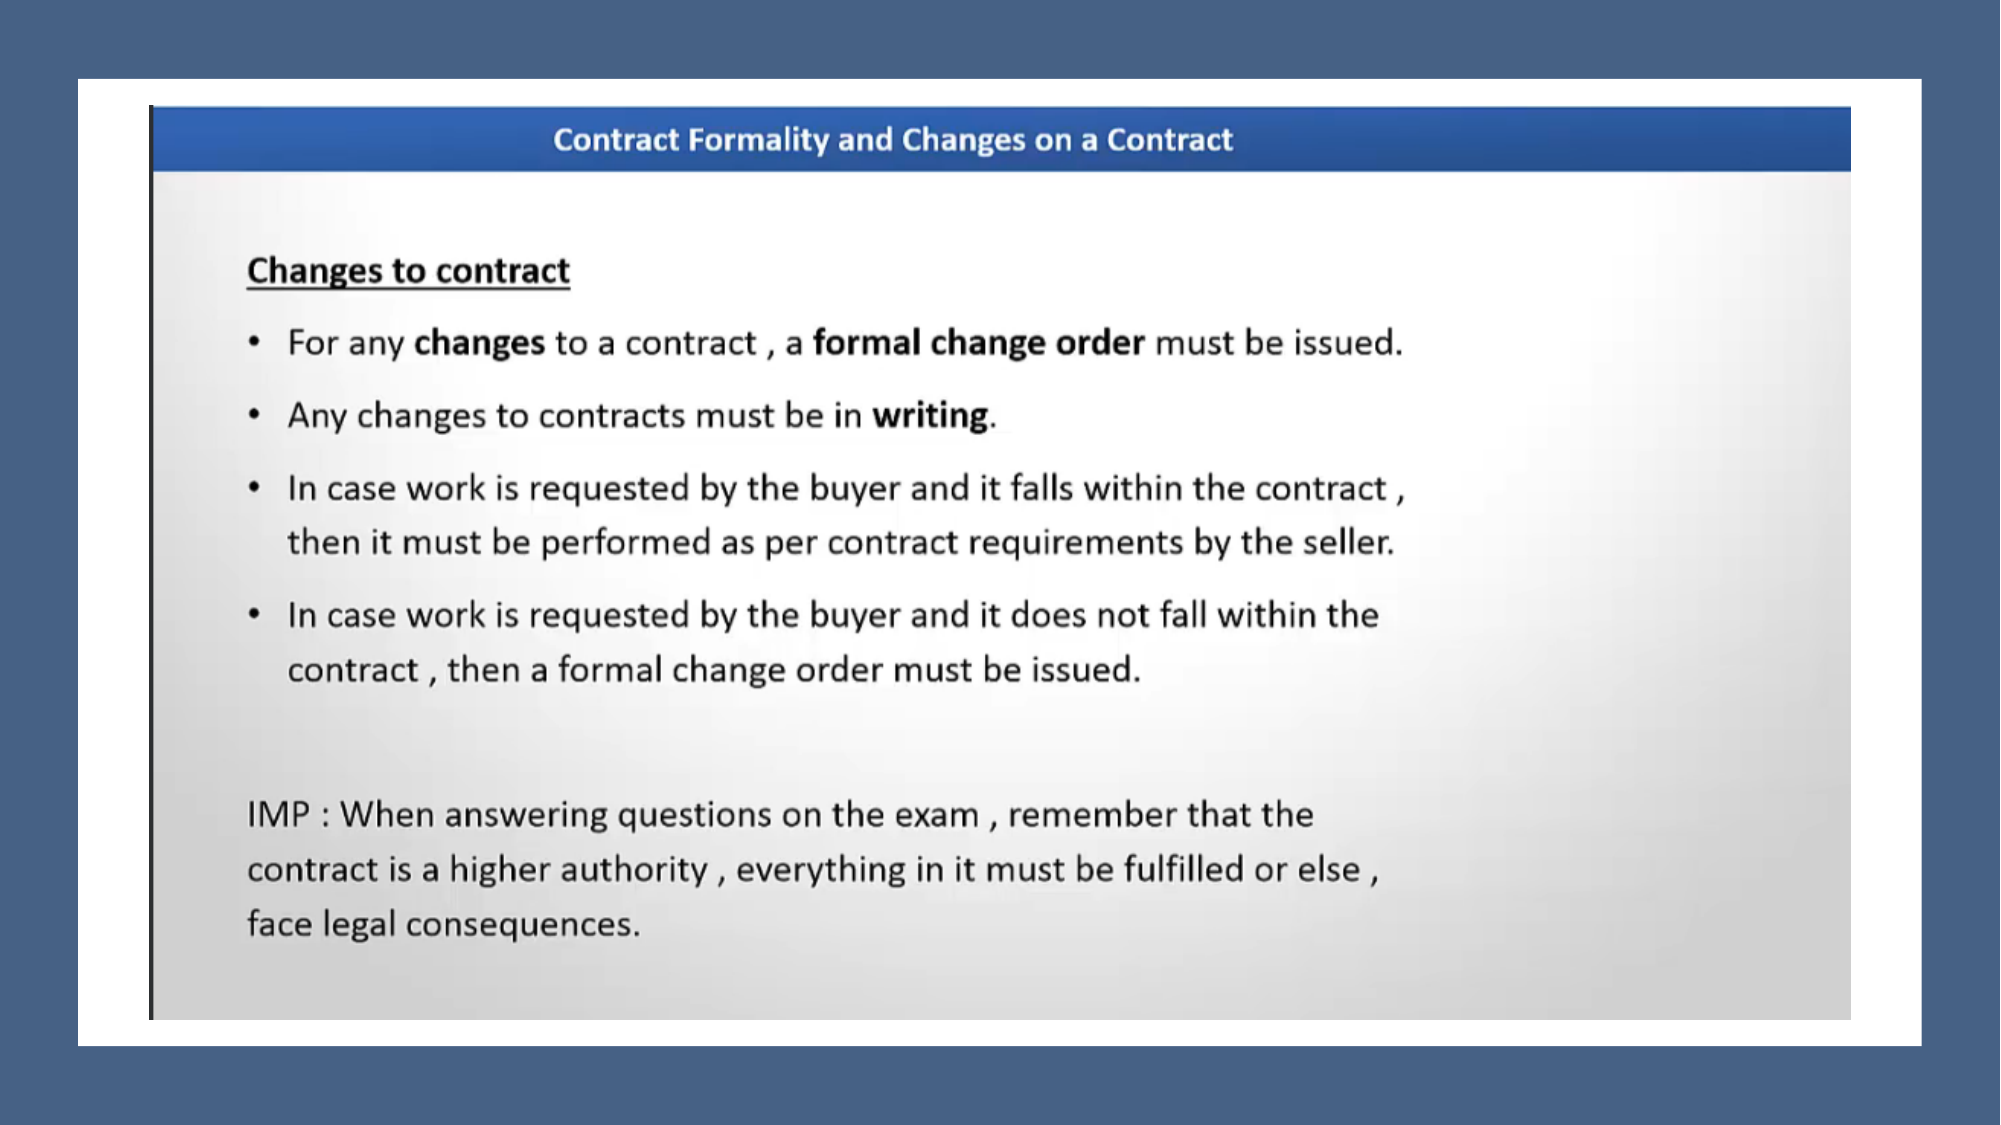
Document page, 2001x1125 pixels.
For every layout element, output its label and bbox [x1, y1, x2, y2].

text_box [0, 0, 2000, 1125]
text_box [77, 77, 1923, 1048]
list [149, 104, 1851, 1020]
